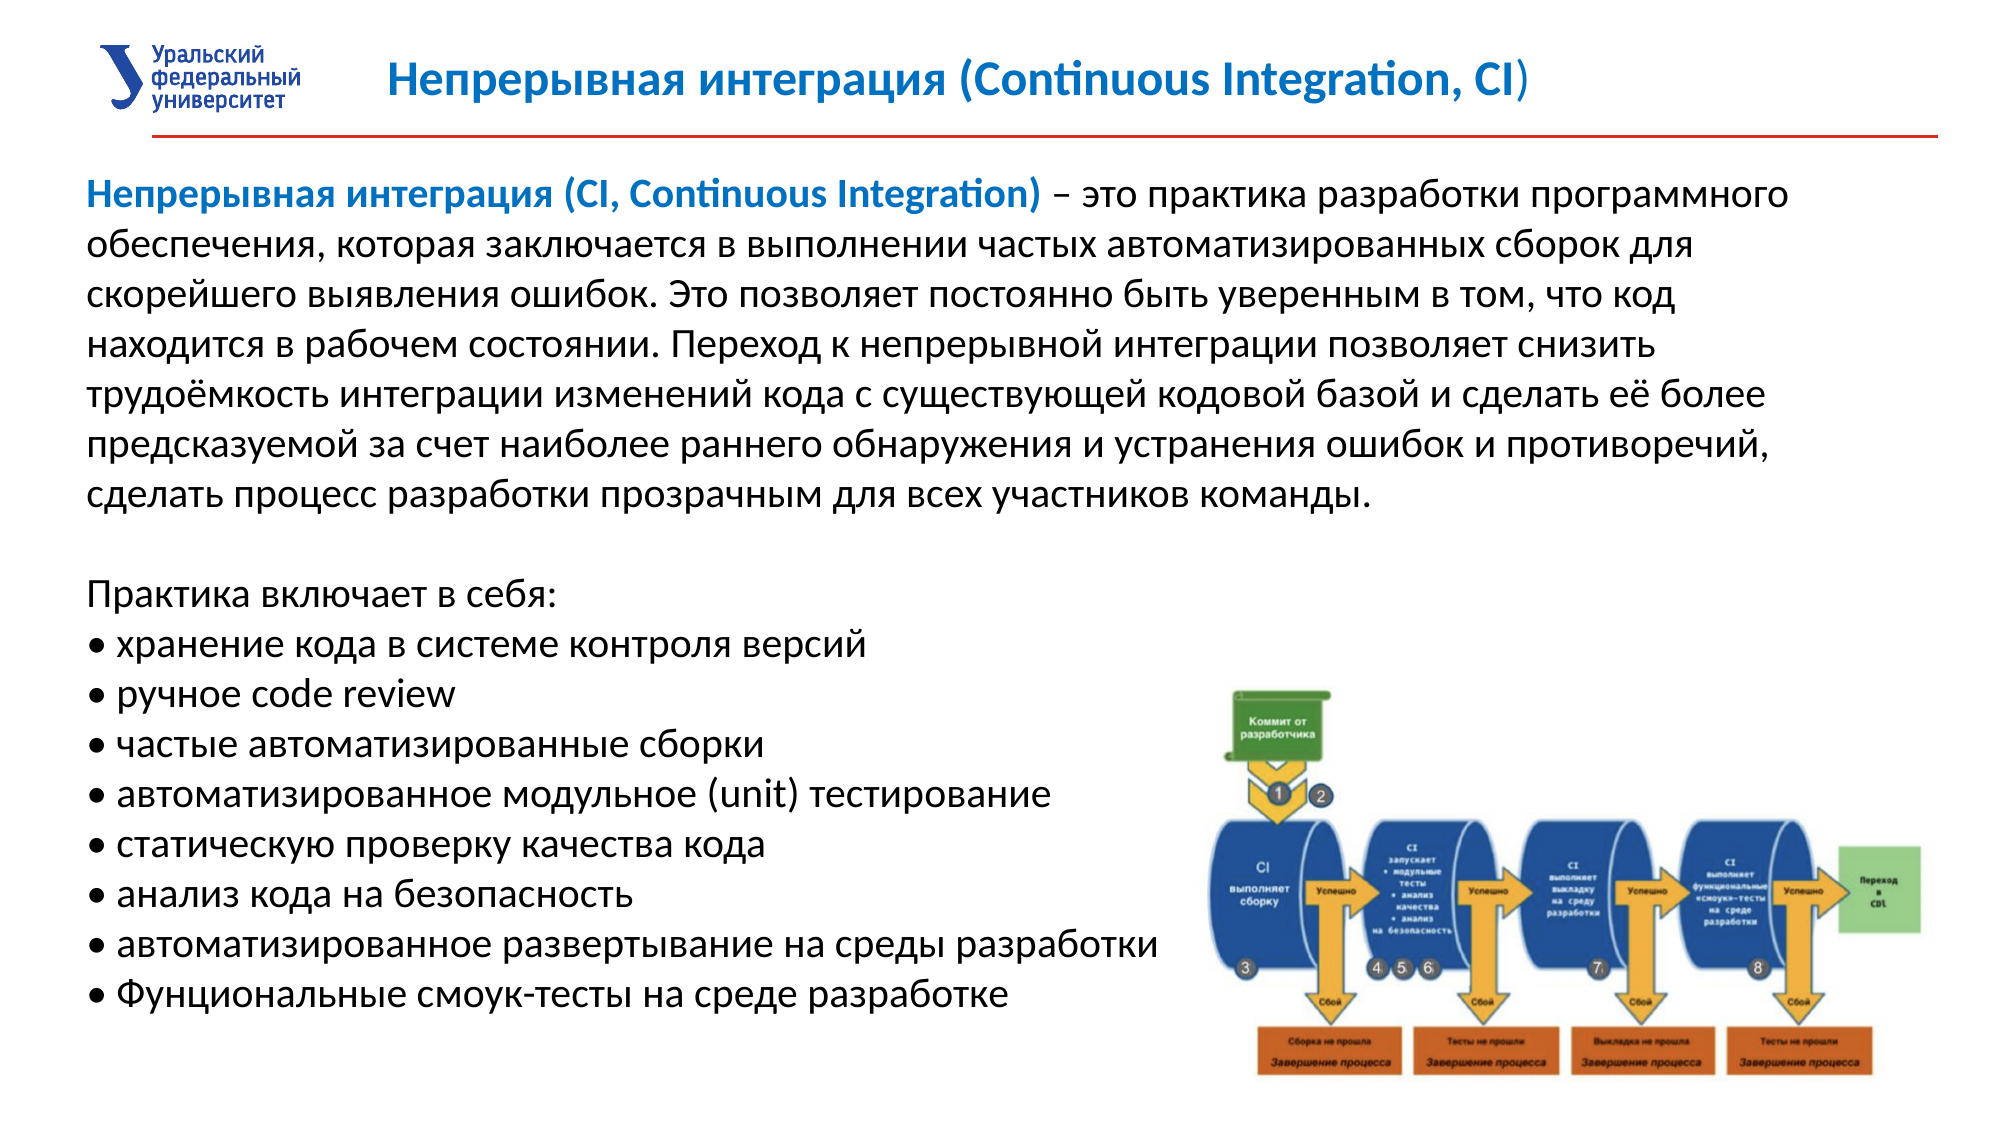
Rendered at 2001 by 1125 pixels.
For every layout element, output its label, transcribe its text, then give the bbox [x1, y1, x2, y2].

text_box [96, 41, 1942, 141]
text_box Непрерывная интеграция (CI, Continuous Integration) – это практика разработки программного обеспечения, которая заключается в выполнении частых автоматизированных сборок для скорейшего выявления ошибок. Это позволяет постоянно быть уверенным в том, что код находится в рабочем состоянии. Переход к непрерывной интеграции позволяет снизить трудоёмкость интеграции изменений кода с существующей кодовой базой и сделать её более предсказуемой за счет наиболее раннего обнаружения и устранения ошибок и противоречий, сделать процесс разработки прозрачным для всех участников команды. Практика включает в себя: • хранение кода в системе контроля версий • ручное code review • частые автоматизированные сборки • автоматизированное модульное (unit) тестирование • статическую проверку качества кода • анализ кода на безопасность • автоматизированное развертывание на среды разработки • Фунциональные смоук-тесты на среде разработке [71, 158, 1859, 1024]
picture [1188, 675, 1942, 1087]
